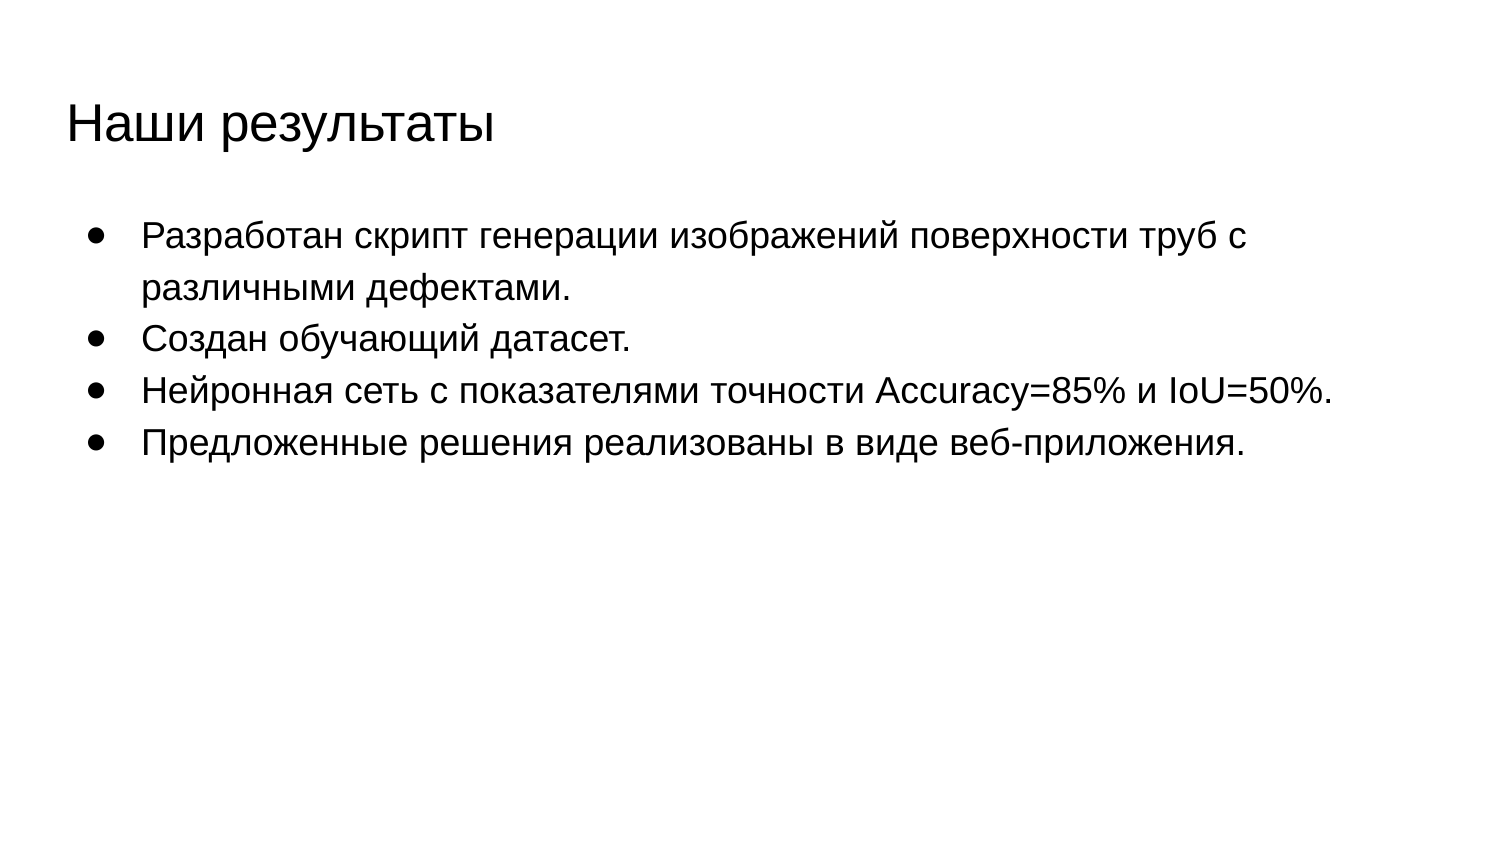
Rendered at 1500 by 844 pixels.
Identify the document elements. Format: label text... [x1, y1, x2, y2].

title Наши результаты [51, 72, 1449, 167]
list Разработан скрипт генерации изображений поверхности труб с различными дефектами. Создан обучающий датасет. Нейронная сеть с показателями точности Accuracy=85% и IoU=50%. Предложенные решения реализованы в виде веб-приложения. [51, 189, 1449, 490]
